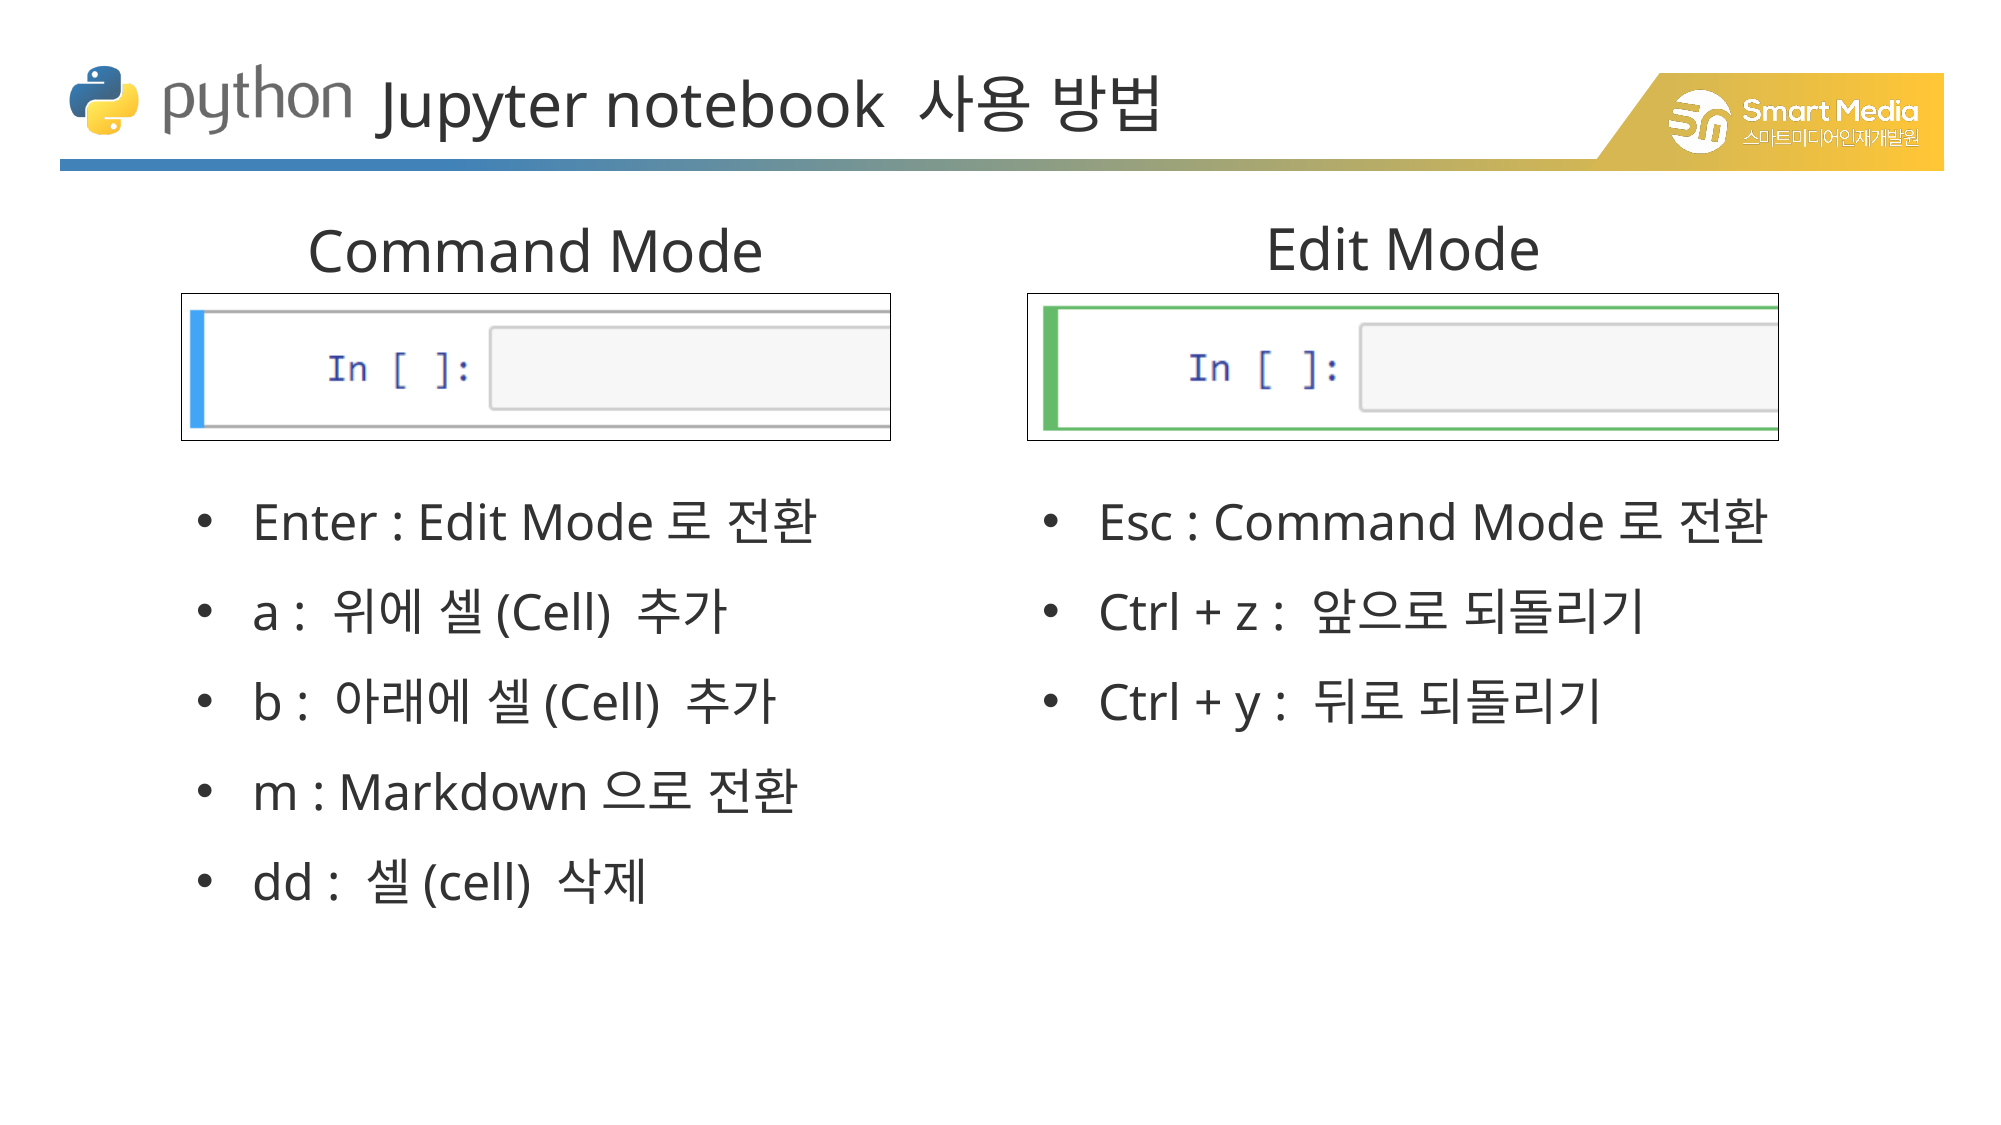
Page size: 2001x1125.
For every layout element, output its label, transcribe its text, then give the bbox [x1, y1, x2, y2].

picture [181, 293, 891, 441]
picture [1027, 293, 1779, 441]
text_box Edit Mode [1027, 204, 1779, 290]
text_box Enter : Edit Mode로 전환 a : 위에 셀(Cell) 추가 b : 아래에 셀(Cell) 추가 m : Markdown으로 전환 dd : 셀(cell) 삭제 [181, 452, 1000, 918]
picture [1658, 83, 1932, 160]
text_box Jupyter notebook 사용 방법 [365, 57, 1181, 148]
text_box Esc : Command Mode로 전환 Ctrl + z : 앞으로 되돌리기 Ctrl + y : 뒤로 되돌리기 [1027, 452, 1905, 738]
picture [60, 55, 363, 147]
text_box Command Mode [181, 206, 891, 291]
